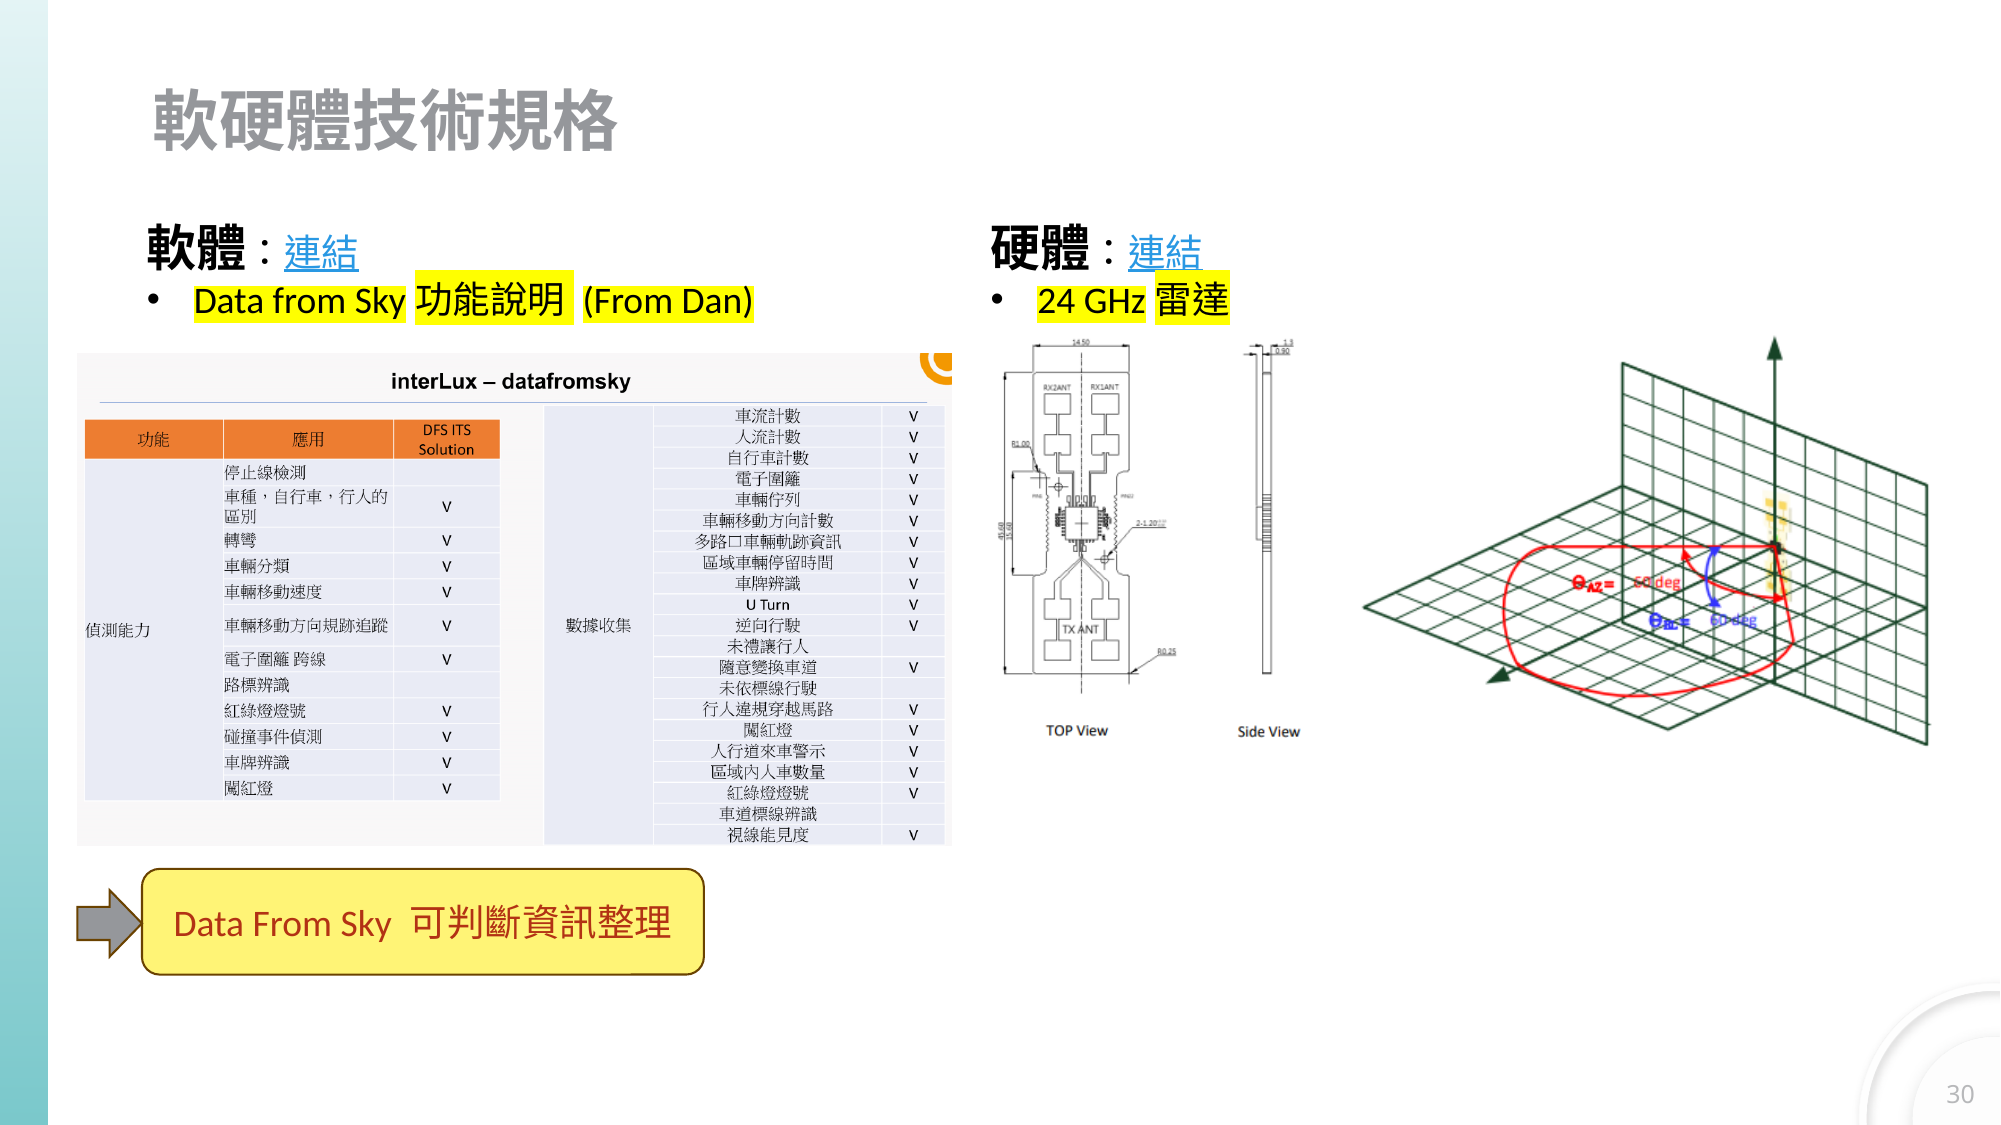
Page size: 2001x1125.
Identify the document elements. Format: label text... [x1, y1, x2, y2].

text_box Data From Sky 可判斷資訊整理 [140, 867, 705, 976]
text_box [76, 887, 144, 960]
text_box 軟體：連結 Data from Sky功能說明 (From Dan) [132, 208, 769, 329]
title 軟硬體技術規格 [137, 59, 1863, 188]
text_box 硬體：連結 24 GHz雷達 [975, 208, 1245, 329]
picture [978, 331, 1944, 760]
slide_number 30 [1928, 1065, 1993, 1125]
picture [77, 353, 952, 846]
picture [1847, 972, 2000, 1125]
